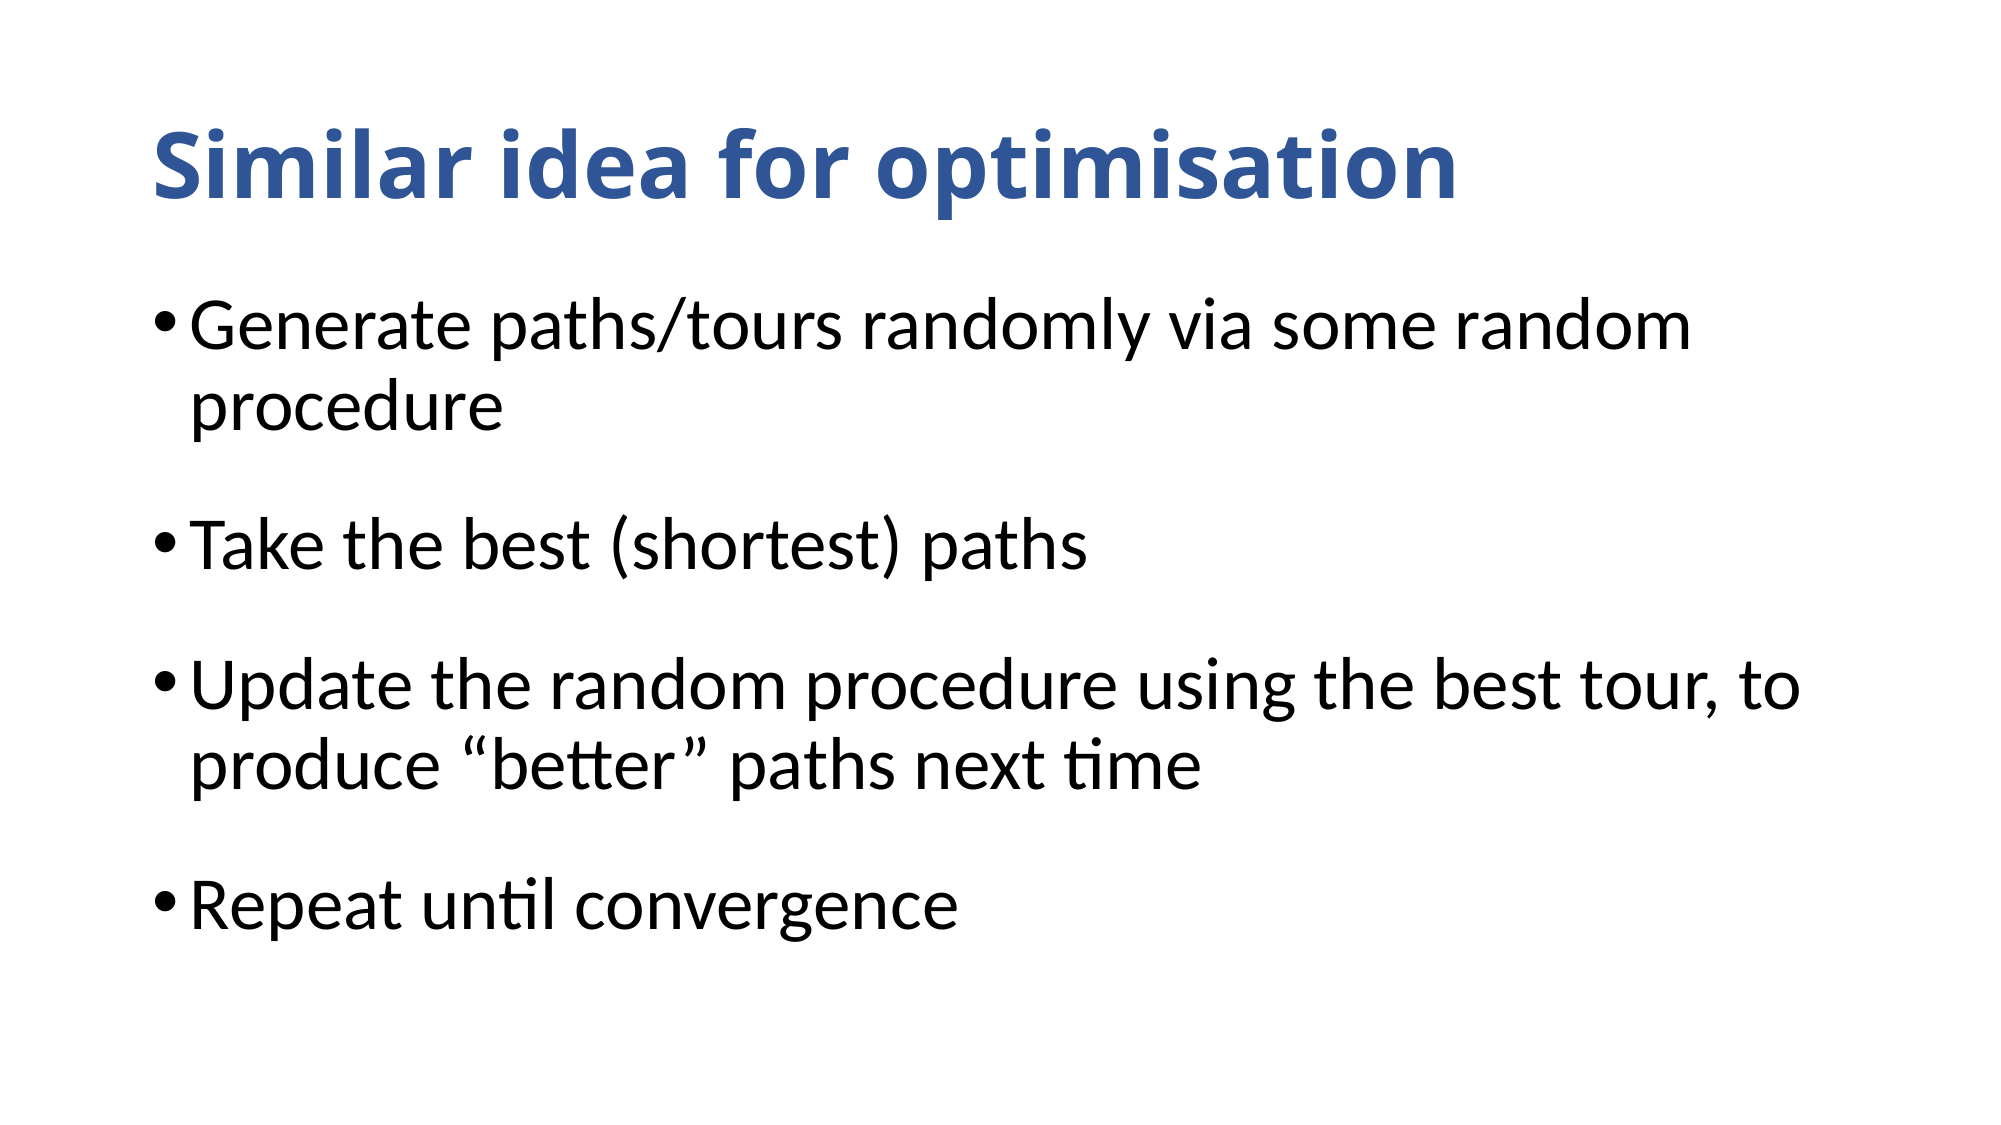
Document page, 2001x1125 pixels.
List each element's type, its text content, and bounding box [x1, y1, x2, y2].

list Generate paths/tours randomly via some random procedure Take the best (shortest) paths Update the random procedure using the best tour, to produce “better” paths next time Repeat until convergence [137, 277, 1863, 992]
title Similar idea for optimisation [137, 59, 1863, 277]
